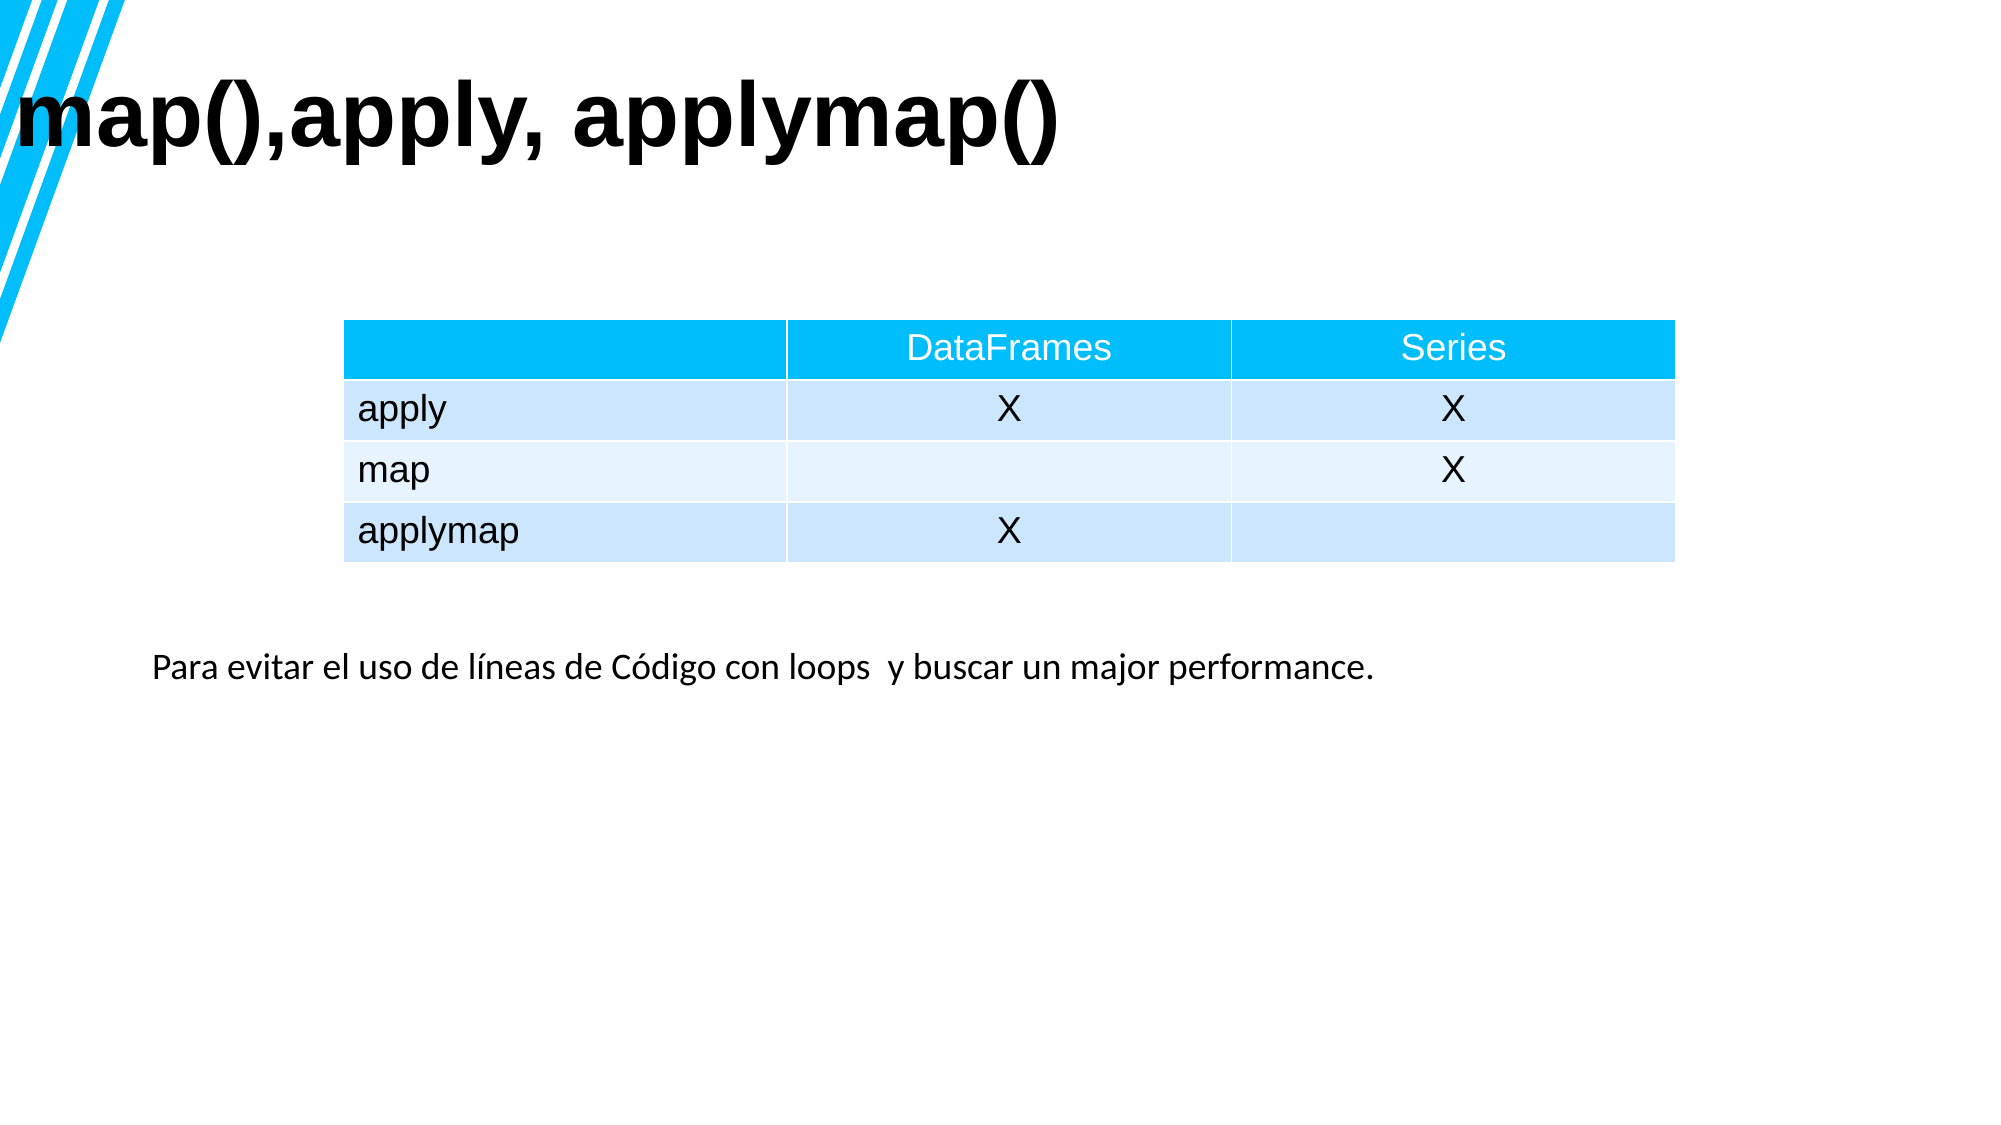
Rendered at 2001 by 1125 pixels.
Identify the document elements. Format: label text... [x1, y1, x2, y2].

table_cell X [788, 503, 1231, 562]
table_cell X [1232, 442, 1675, 501]
table_header [344, 320, 786, 379]
table_cell [788, 442, 1231, 501]
table_cell applymap [344, 503, 786, 562]
table_cell apply [344, 381, 786, 440]
title map(),apply, applymap() [0, 59, 1725, 278]
table_header Series [1232, 320, 1675, 379]
table_cell X [788, 381, 1231, 440]
text_box Para evitar el uso de líneas de Código con loops y buscar un major performance. [137, 634, 1882, 695]
table_cell [1232, 503, 1675, 562]
table_cell map [344, 442, 786, 501]
table_cell X [1232, 381, 1675, 440]
table_header DataFrames [788, 320, 1231, 379]
